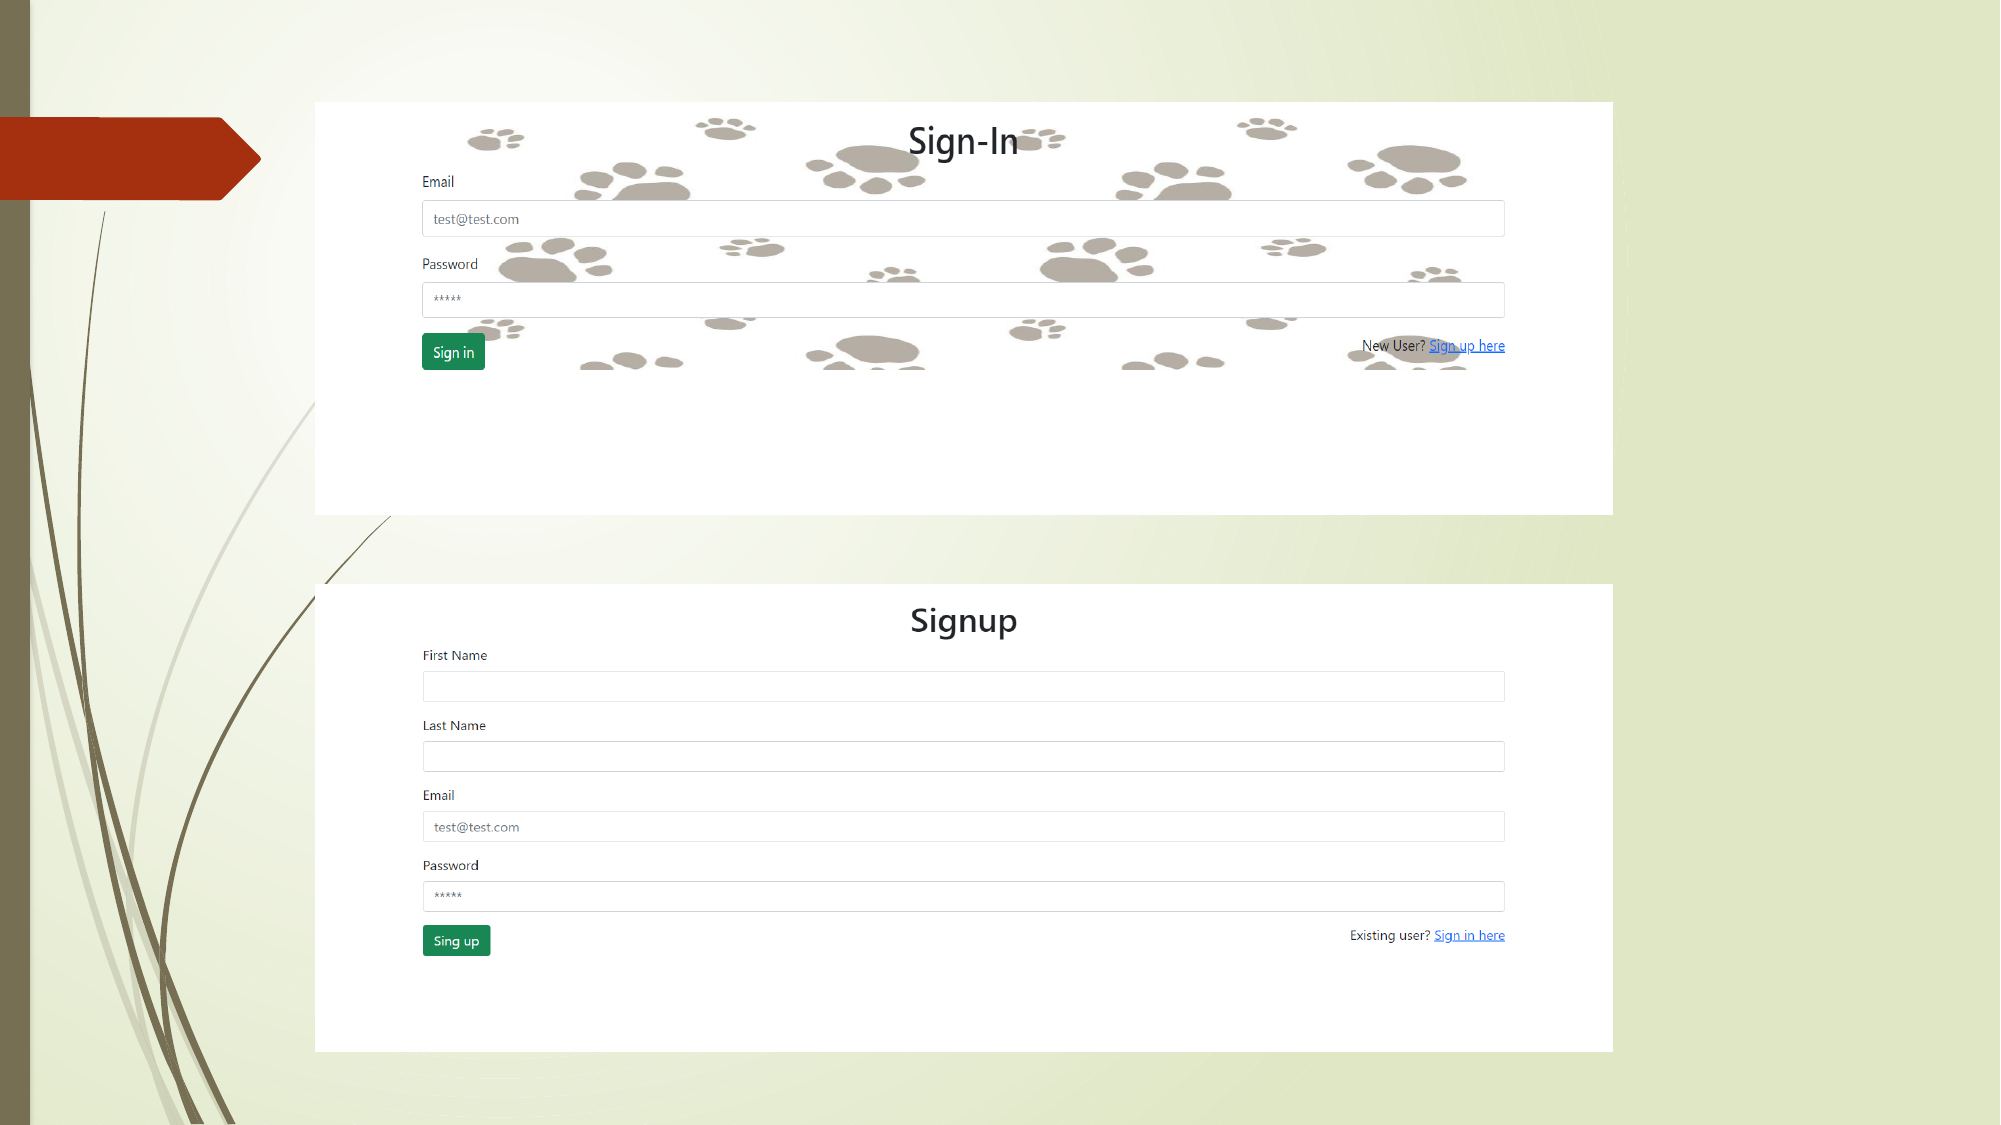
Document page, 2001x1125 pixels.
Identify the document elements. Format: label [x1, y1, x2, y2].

picture [315, 102, 1614, 515]
picture [315, 583, 1614, 1052]
